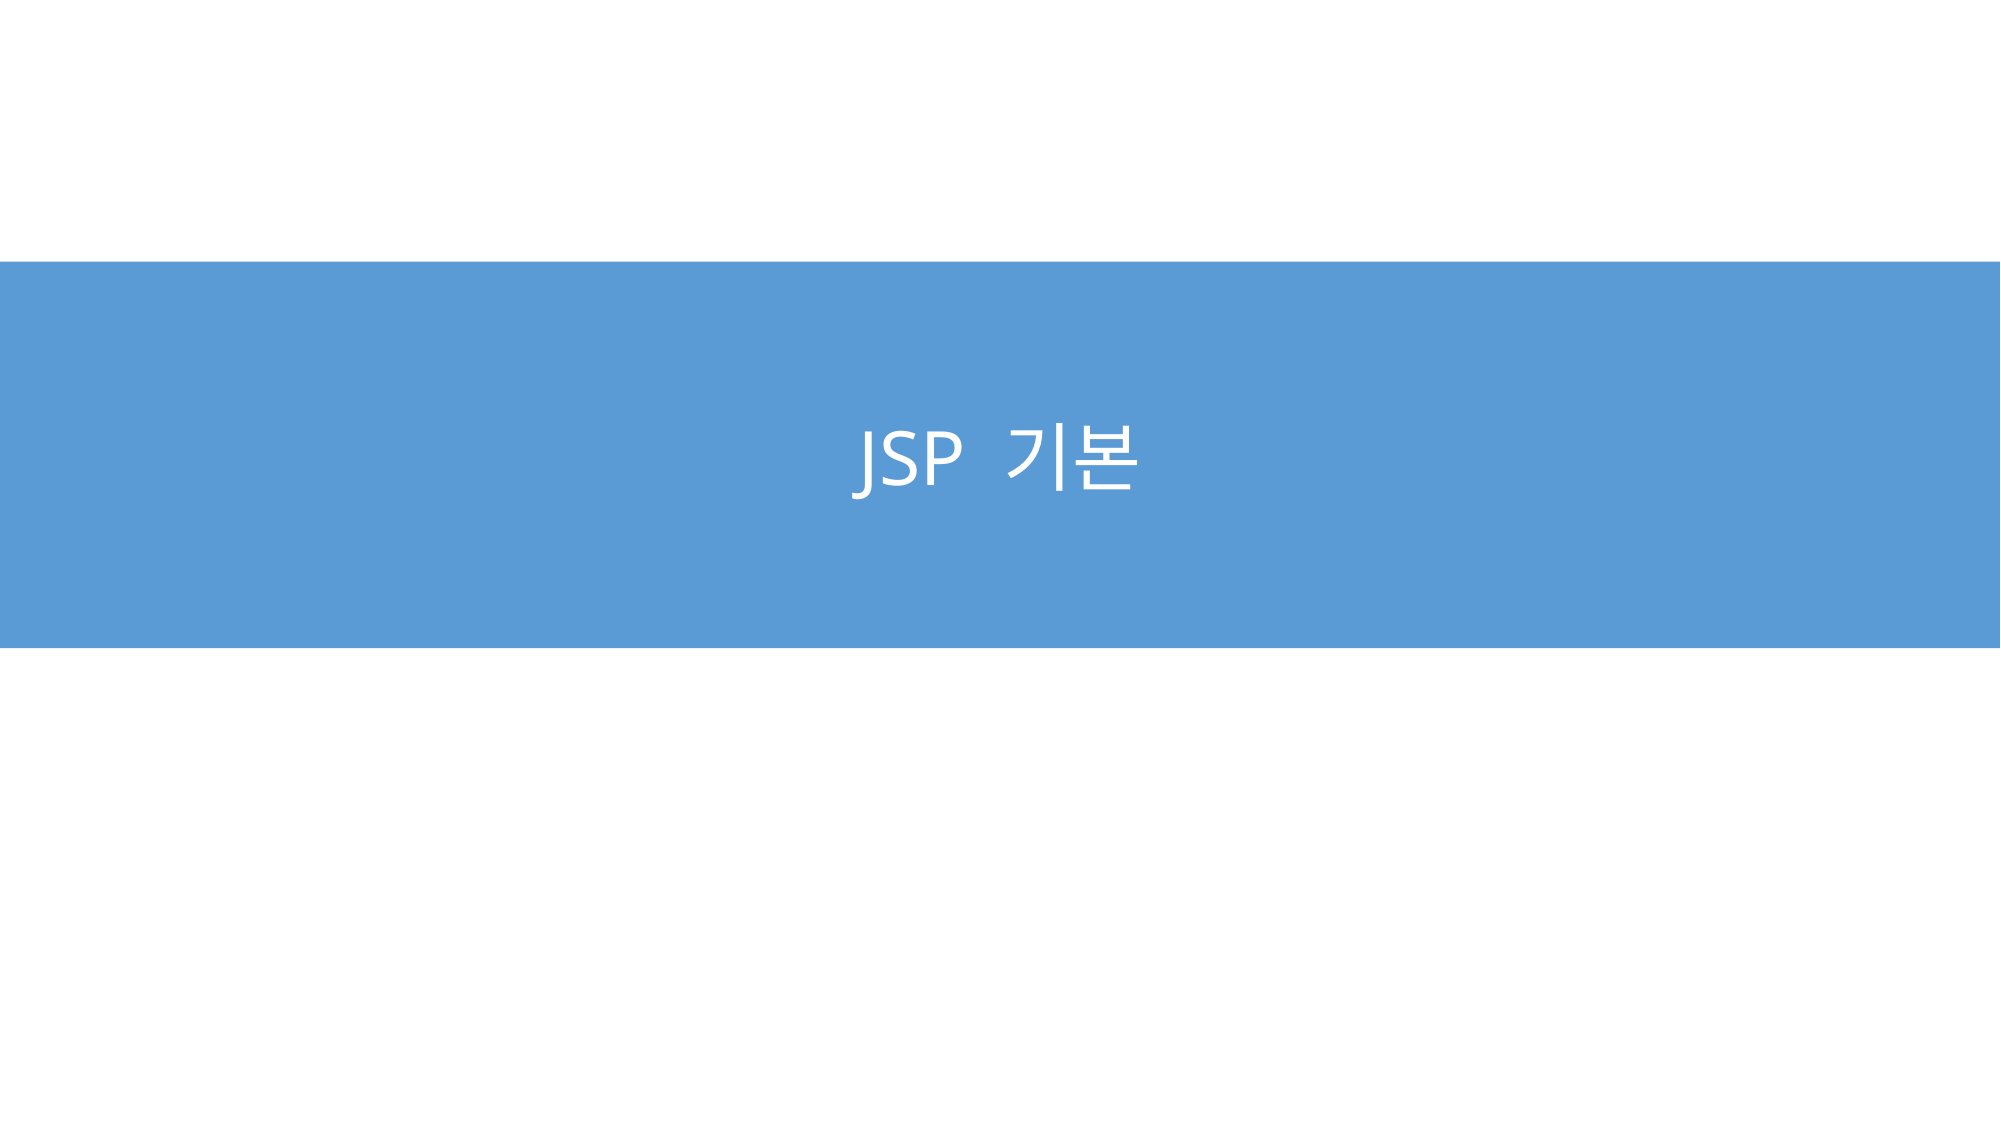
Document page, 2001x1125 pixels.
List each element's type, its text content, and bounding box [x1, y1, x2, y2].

text_box JSP 기본 [0, 261, 2000, 649]
